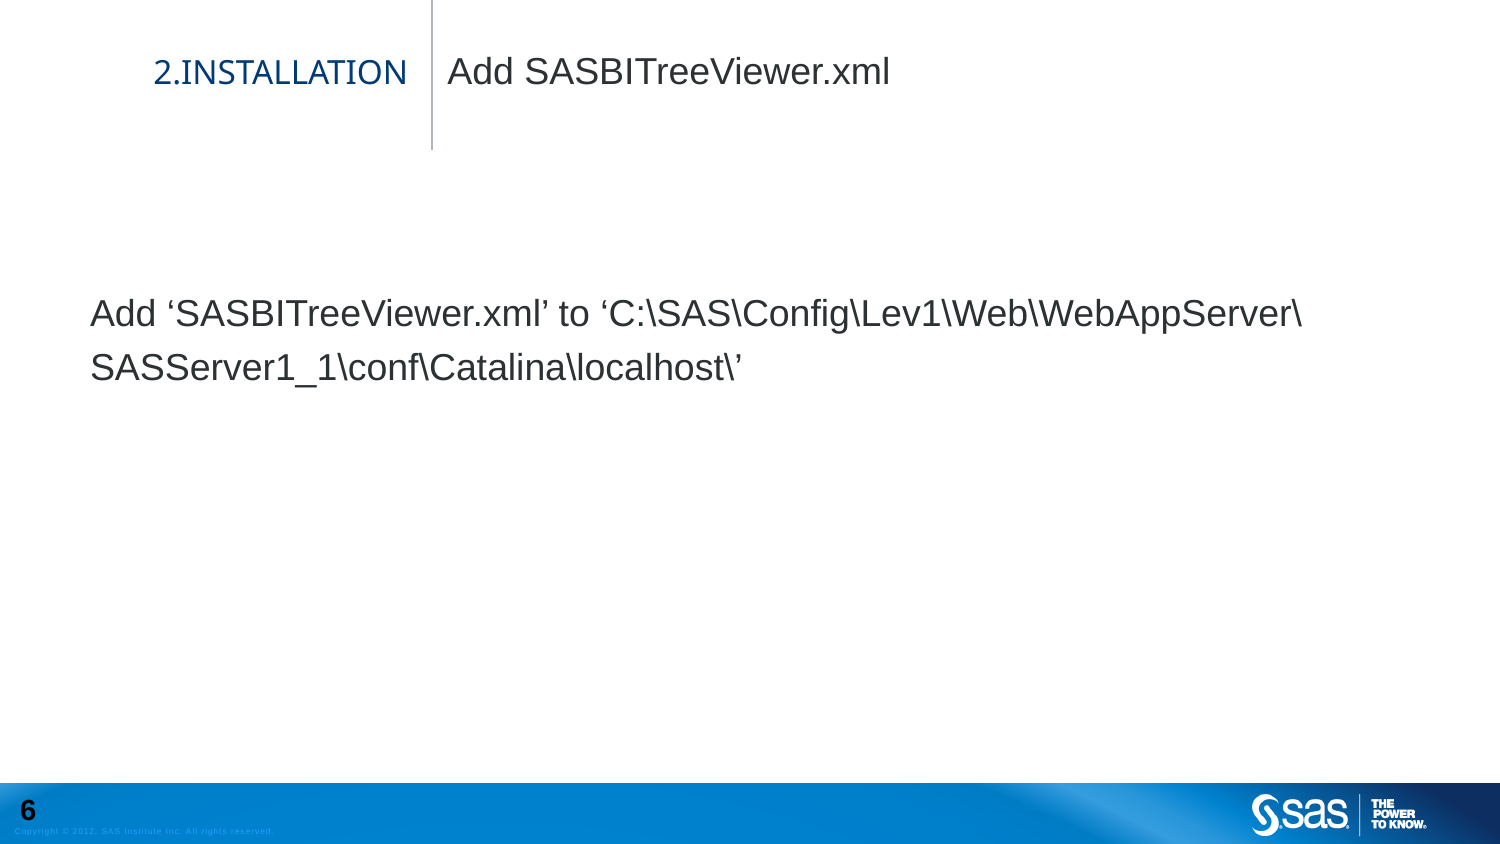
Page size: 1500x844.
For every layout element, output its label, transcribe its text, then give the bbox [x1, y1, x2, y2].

picture [0, 783, 1500, 844]
list Add ‘SASBITreeViewer.xml’ to ‘C:\SAS\Config\Lev1\Web\WebAppServer\SASServer1_1\conf\Catalina\localhost\’ [75, 244, 1426, 424]
title 2.INSTALLATION [19, 43, 432, 99]
list Add SASBITreeViewer.xml [432, 39, 1426, 100]
